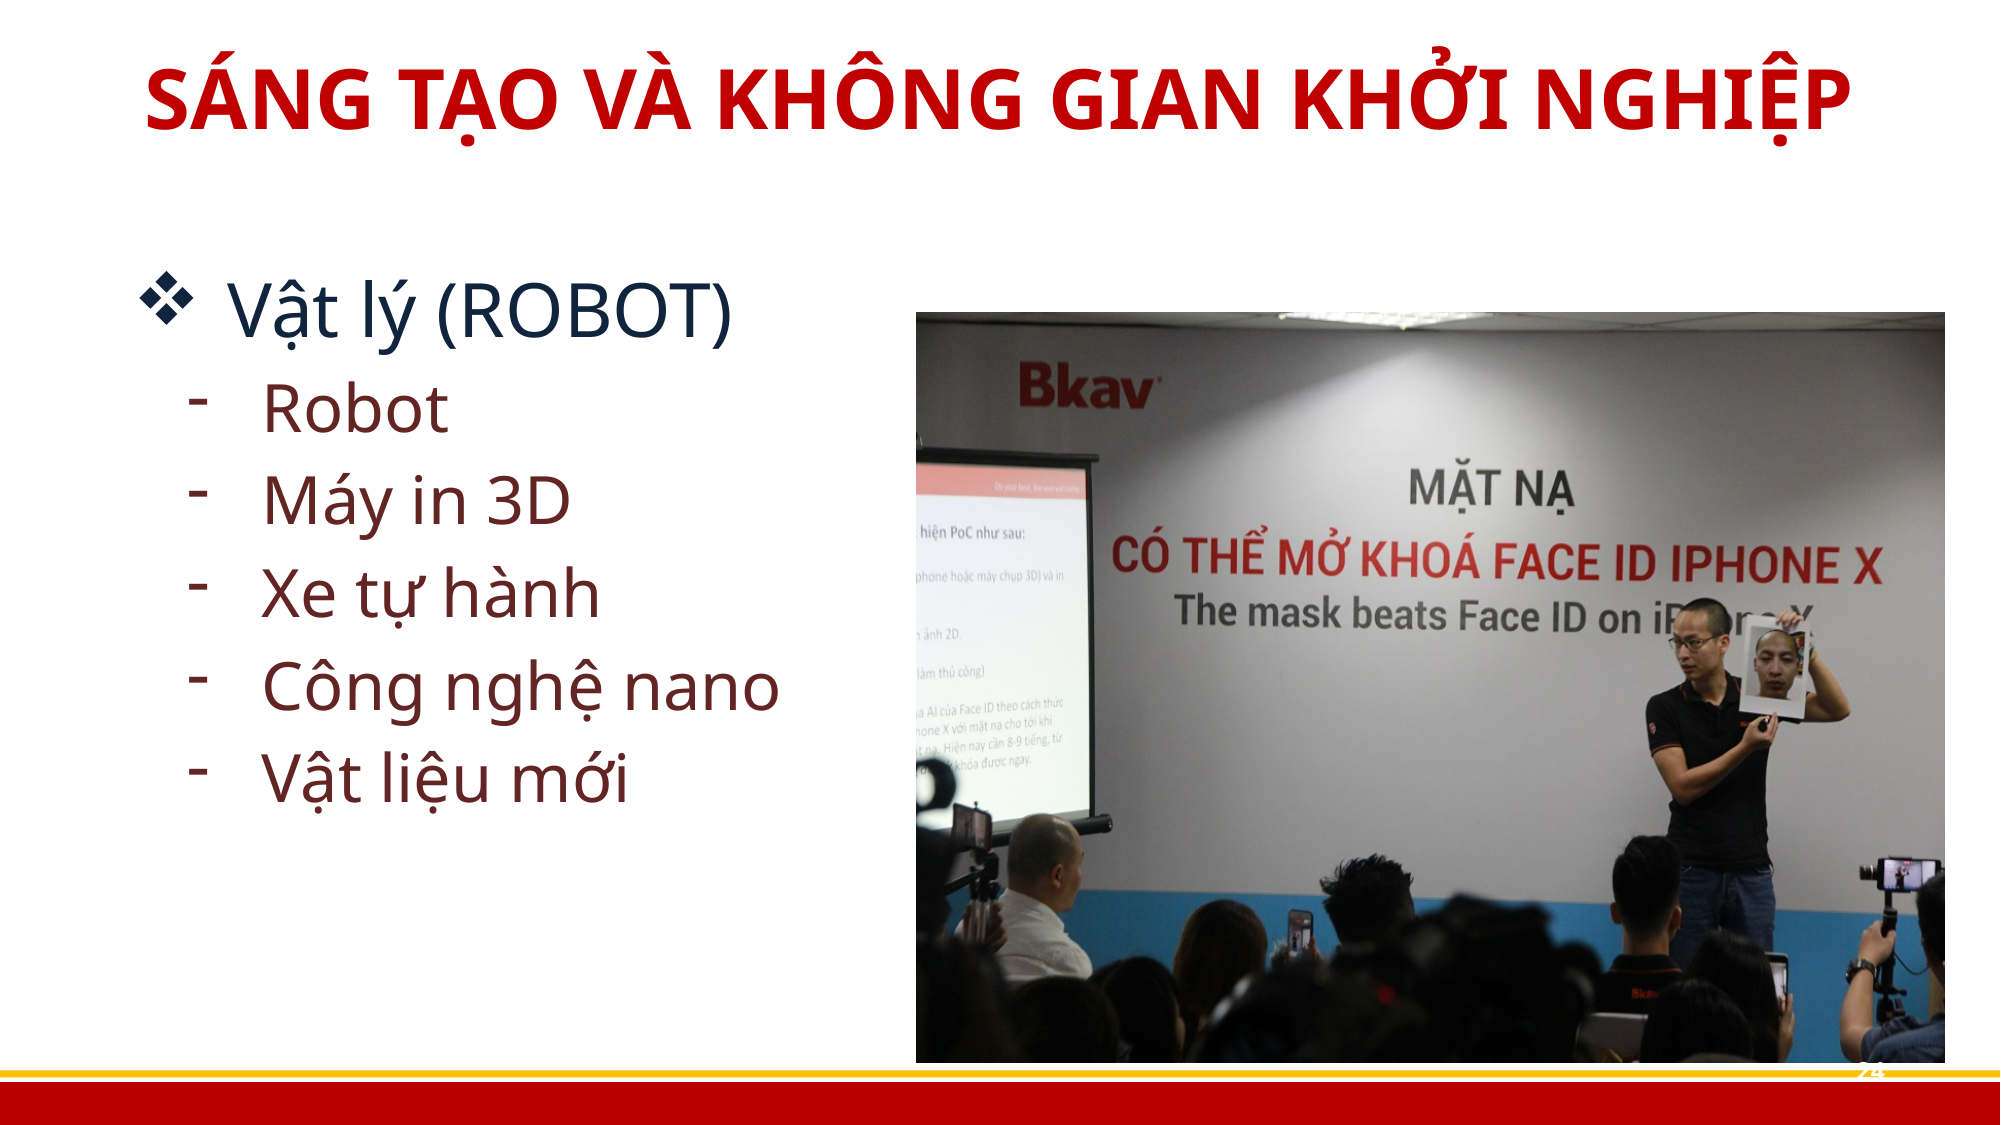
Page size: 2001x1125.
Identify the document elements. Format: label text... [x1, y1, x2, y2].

slide_number 24 [1433, 1072, 1900, 1103]
title SÁNG TẠO VÀ KHÔNG GIAN KHỞI NGHIỆP [55, 7, 1945, 185]
list Vật lý (ROBOT) Robot Máy in 3D Xe tự hành Công nghệ nano Vật liệu mới [99, 255, 1900, 1005]
picture [916, 312, 1945, 1063]
